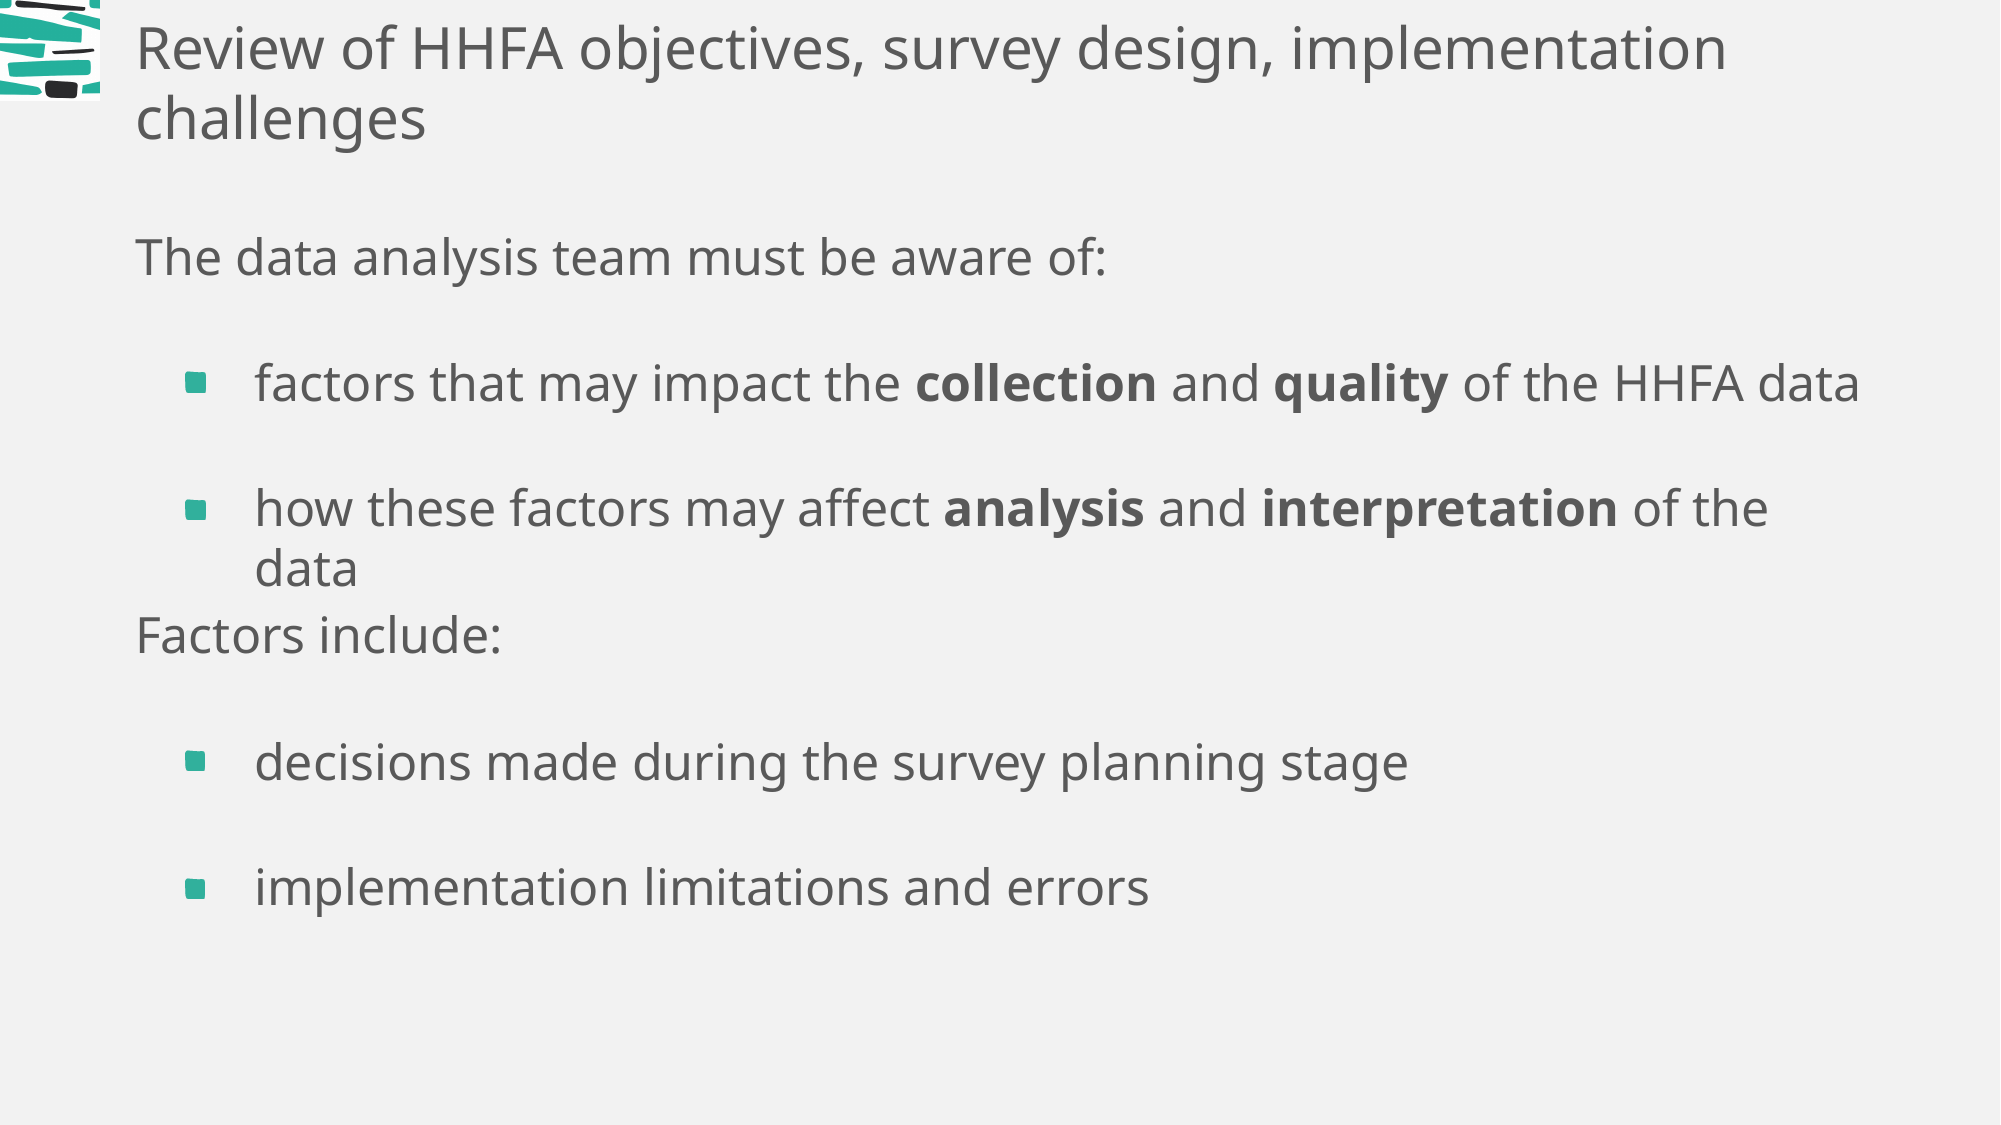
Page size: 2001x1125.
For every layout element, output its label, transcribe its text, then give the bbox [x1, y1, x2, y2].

text_box Factors include: [120, 603, 1389, 673]
picture [185, 750, 205, 771]
picture [185, 371, 206, 393]
text_box factors that may impact the collection and quality of the HHFA data [239, 344, 1892, 420]
picture [185, 878, 205, 899]
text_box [0, 0, 2000, 101]
picture [185, 499, 206, 520]
text_box how these factors may affect analysis and interpretation of the data [239, 469, 1892, 605]
text_box decisions made during the survey planning stage [239, 722, 1892, 798]
text_box The data analysis team must be aware of: [120, 224, 1390, 294]
text_box implementation limitations and errors [239, 848, 1891, 924]
